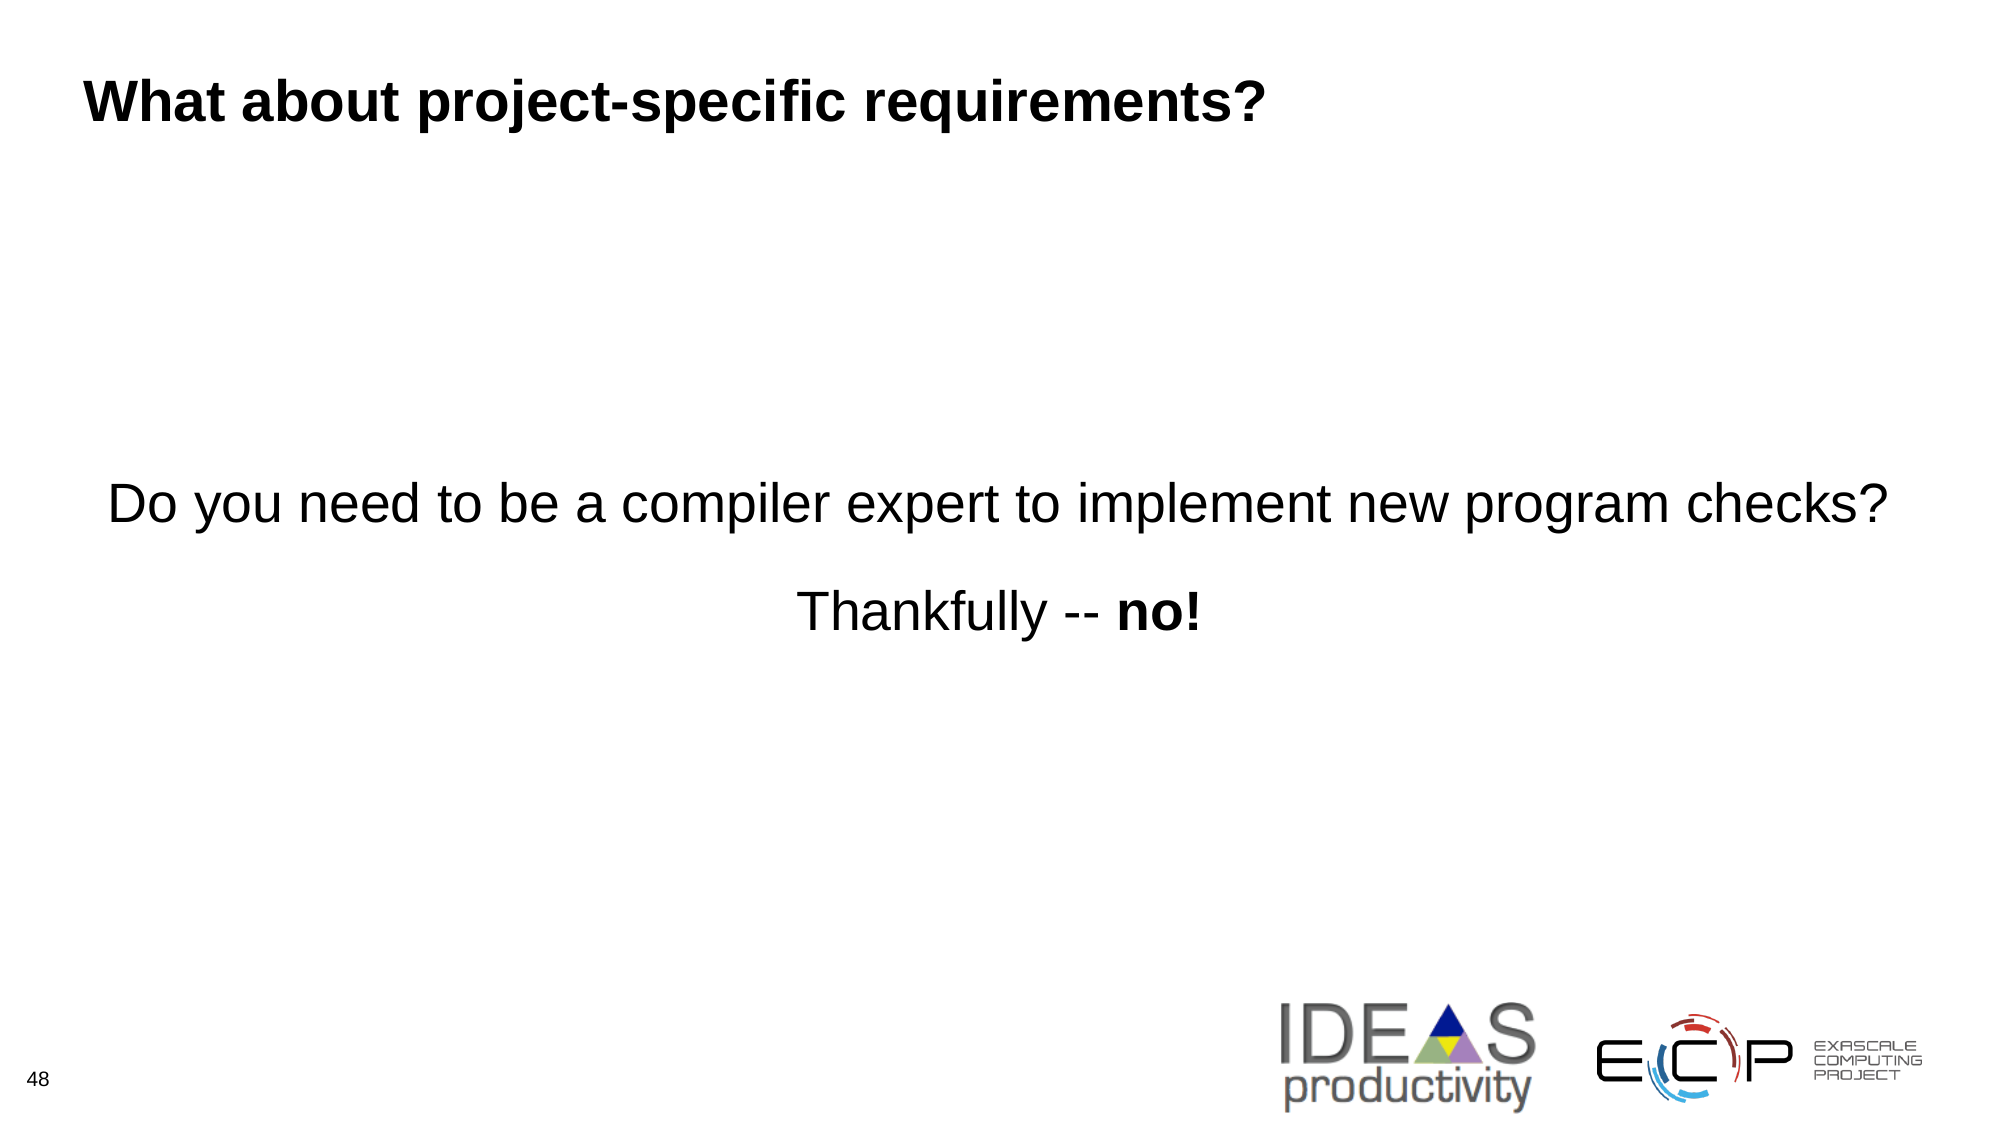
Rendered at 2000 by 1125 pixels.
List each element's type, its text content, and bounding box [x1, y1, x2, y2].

picture [1597, 1022, 1922, 1103]
picture [1280, 1022, 1537, 1114]
list Do you need to be a compiler expert to implement new program checks? Thankfully -- no! [67, 449, 1932, 1022]
title What about project-specific requirements? [67, 66, 1932, 210]
